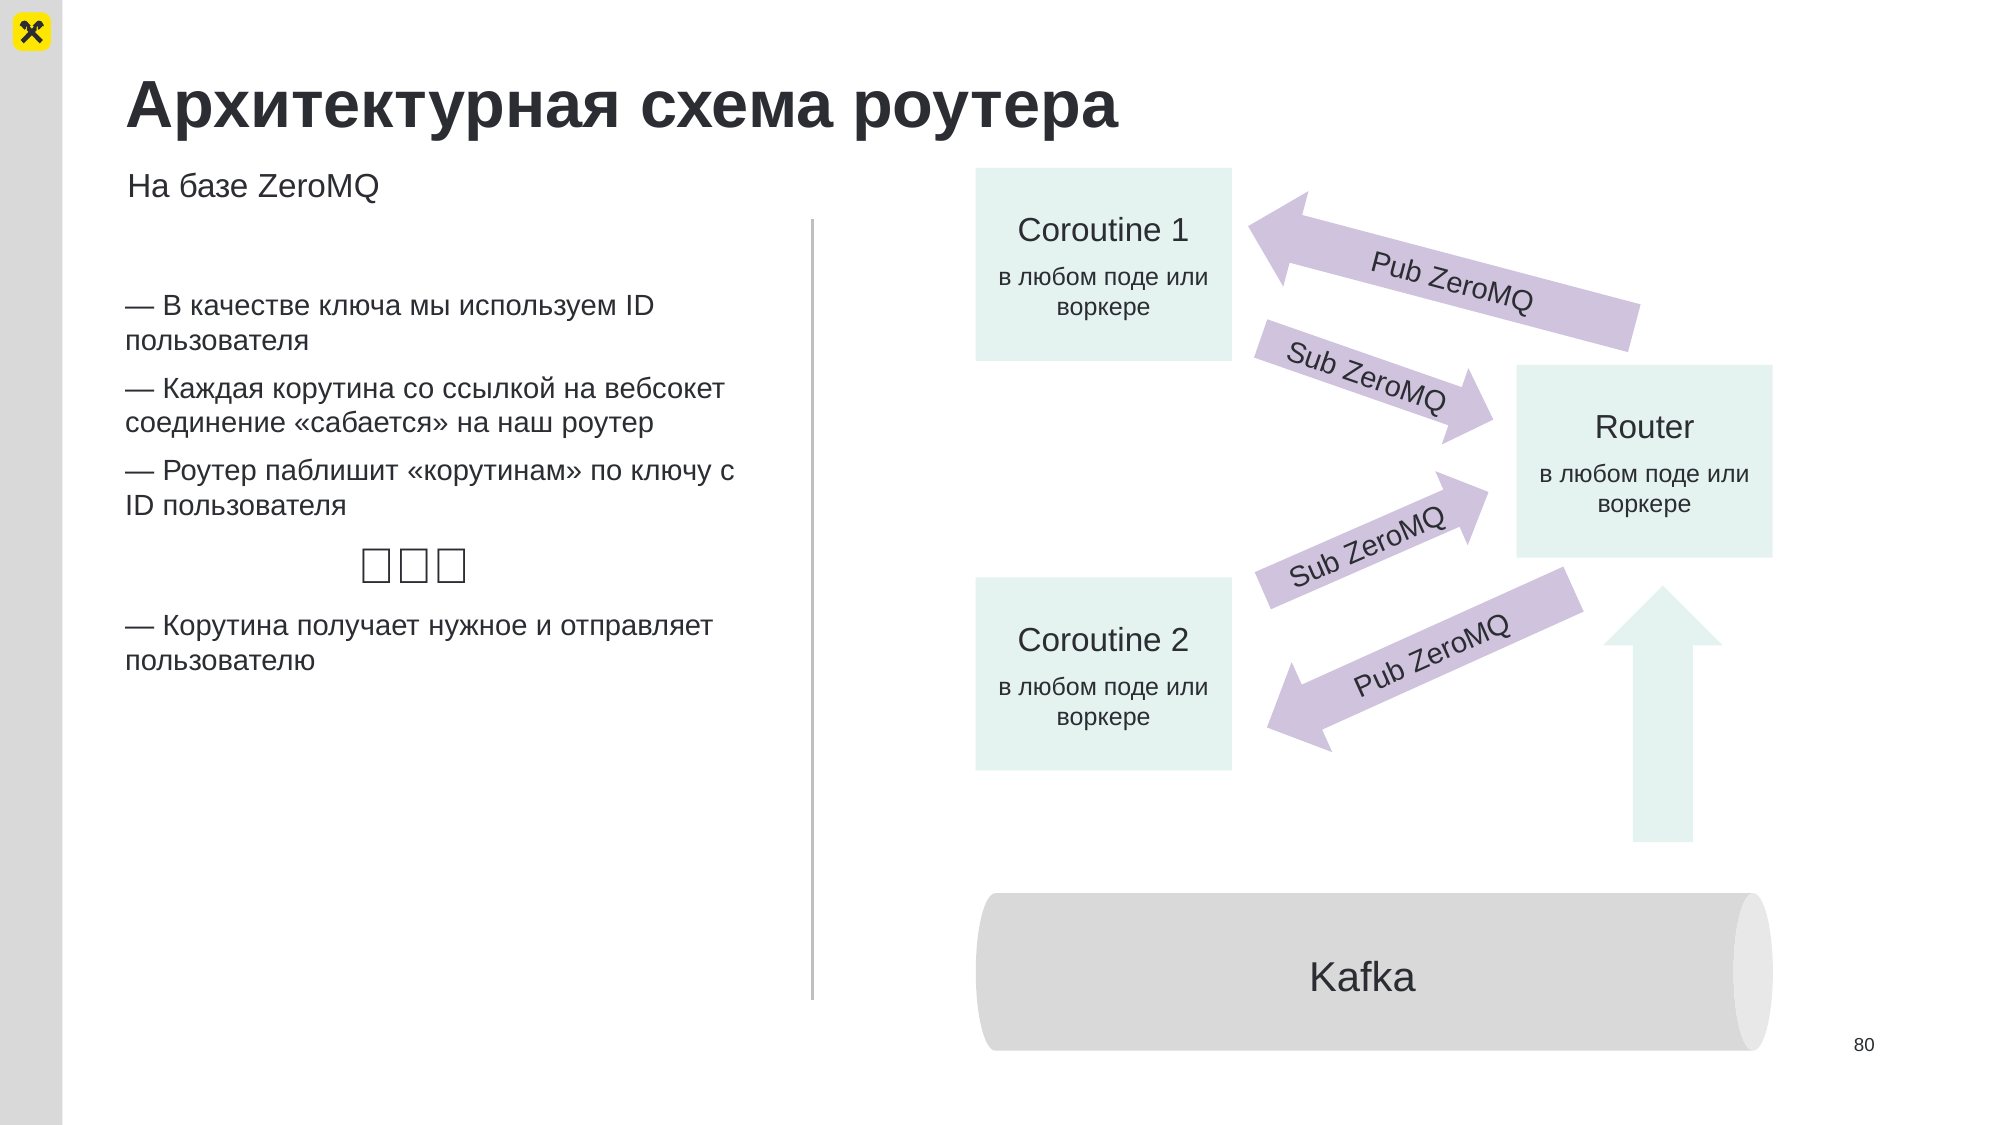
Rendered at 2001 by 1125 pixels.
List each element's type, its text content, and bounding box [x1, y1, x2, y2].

list — В качестве ключа мы используем ID пользователя — Каждая корутина со ссылкой на вебсокет соединение «сабается» на наш роутер — Роутер паблишит «корутинам» по ключу с ID пользователя ✨✨✨ — Корутина получает нужное и отправляет пользователю [125, 278, 752, 719]
title Архитектурная схема роутера [125, 62, 1875, 157]
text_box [975, 167, 1773, 1051]
list На базе ZeroMQ [125, 156, 752, 219]
slide_number 80 [1749, 1000, 1875, 1064]
